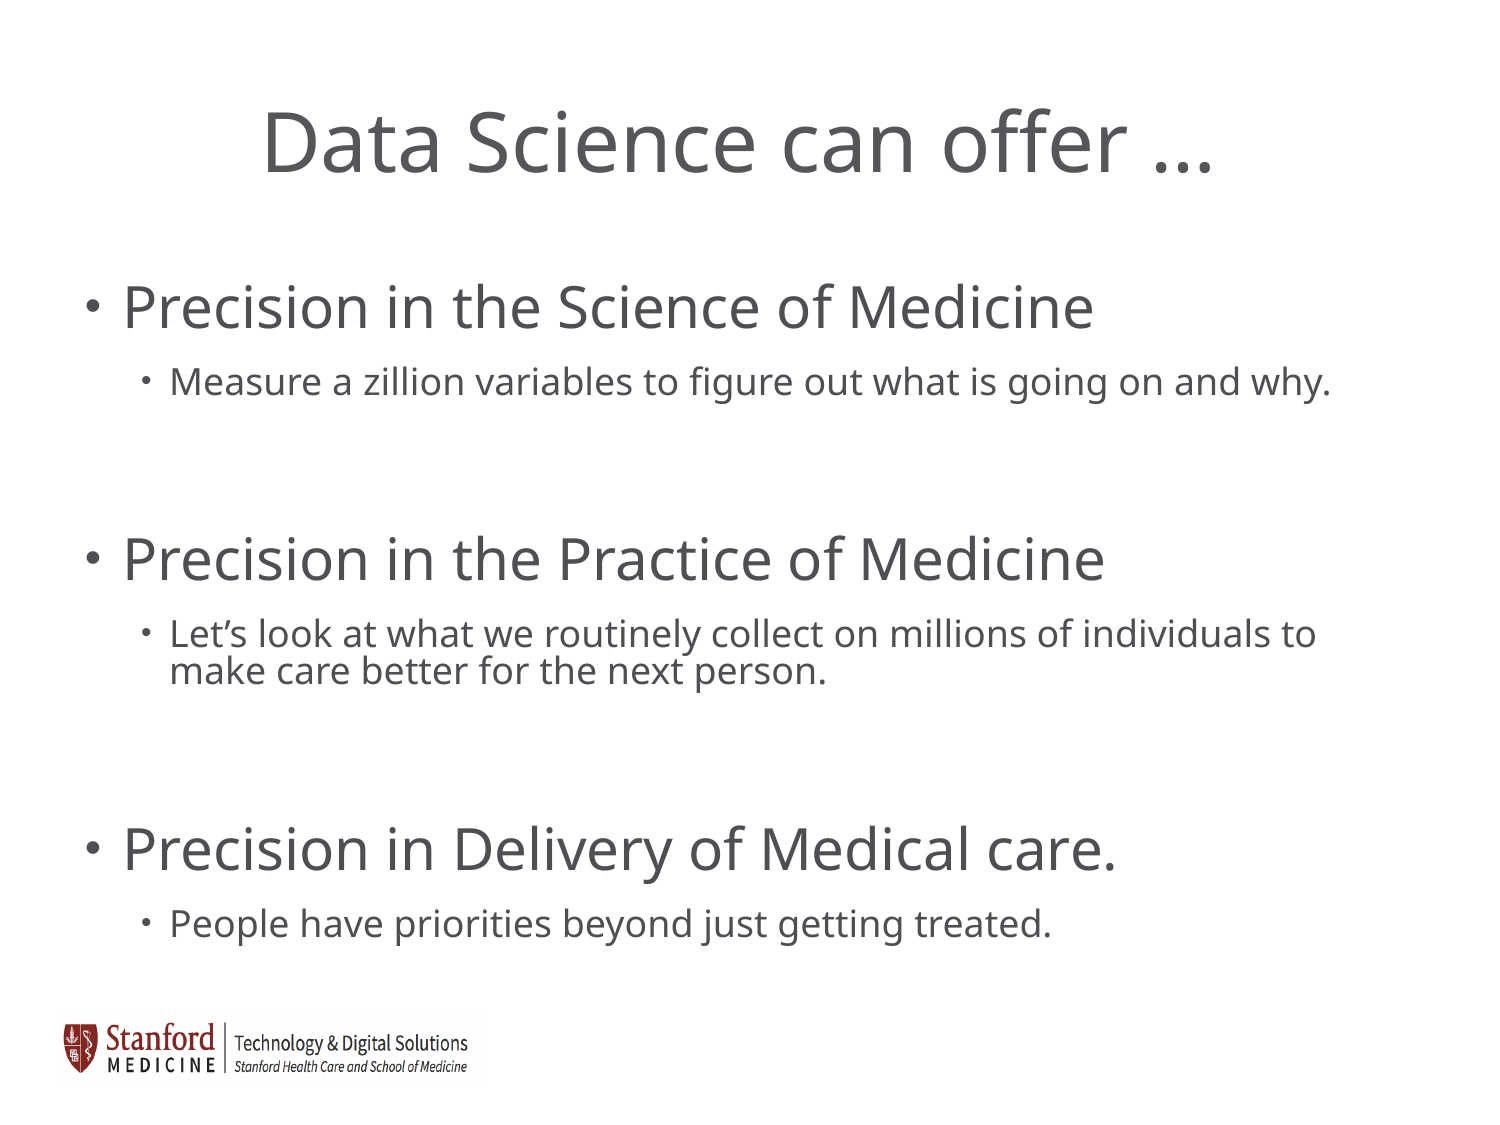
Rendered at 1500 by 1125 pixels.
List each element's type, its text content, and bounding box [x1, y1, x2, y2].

title Data Science can offer … [69, 45, 1408, 233]
picture [55, 1011, 481, 1086]
list Precision in the Science of Medicine Measure a zillion variables to figure out what is going on and why. Precision in the Practice of Medicine Let’s look at what we routinely collect on millions of individuals to make care better for the next person. Precision in Delivery of Medical care. People have priorities beyond just getting treated. [69, 262, 1408, 988]
